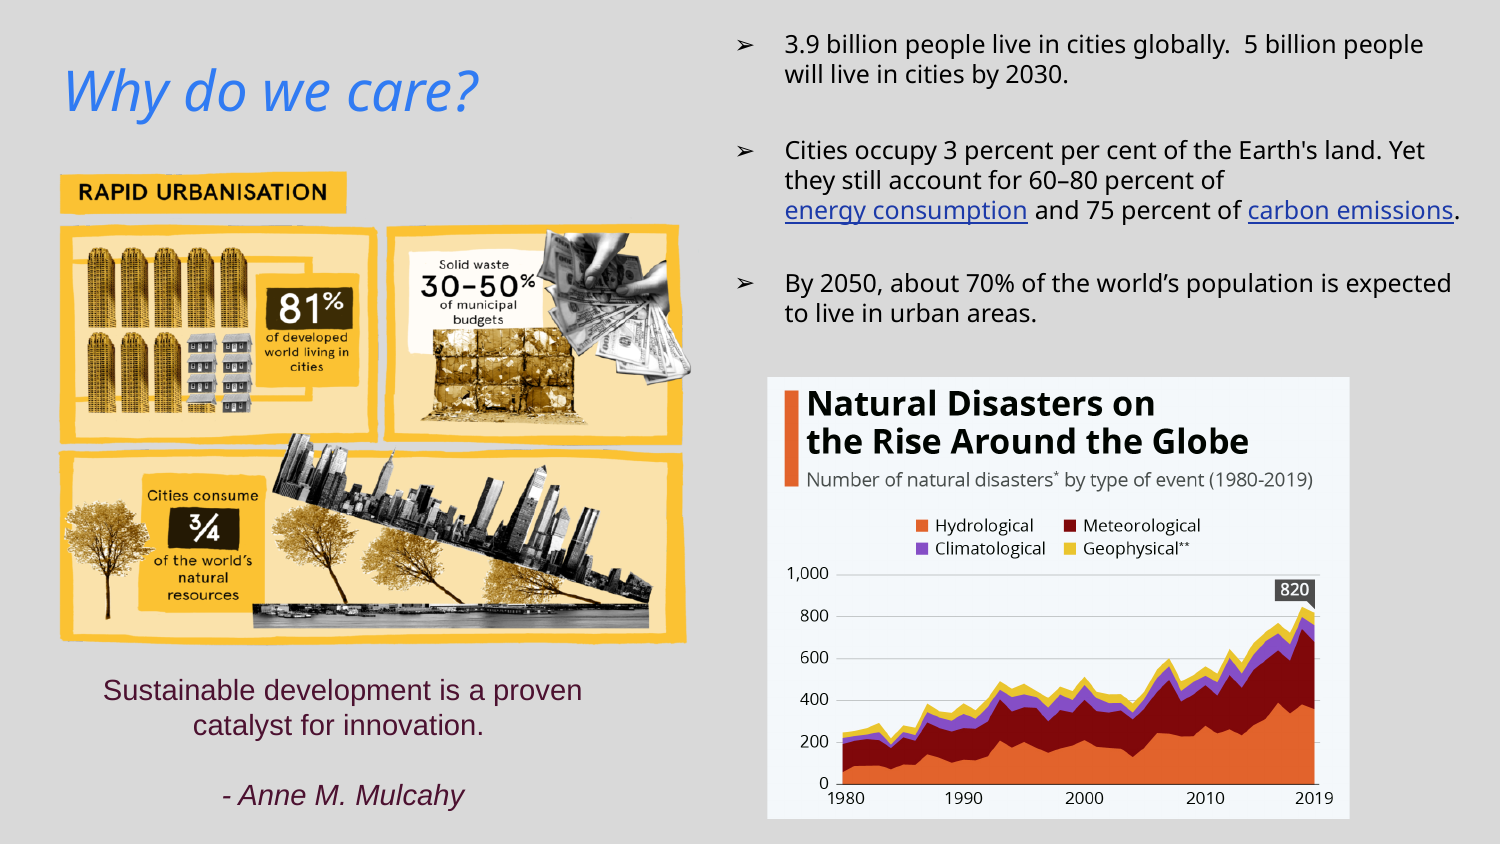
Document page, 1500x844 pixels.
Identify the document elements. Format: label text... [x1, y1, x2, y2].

picture [46, 157, 703, 657]
text_box Why do we care? [47, 40, 598, 139]
text_box Sustainable development is a proven catalyst for innovation. - Anne M. Mulcahy [37, 656, 649, 827]
text_box 3.9 billion people live in cities globally. 5 billion people will live in cities by 2030. Cities occupy 3 percent per cent of the Earth's land. Yet they still account for 60–80 percent of energy consumption and 75 percent of carbon emissions. By 2050, about 70% of the world’s population is expected to live in urban areas. [694, 13, 1482, 342]
picture [767, 376, 1350, 819]
